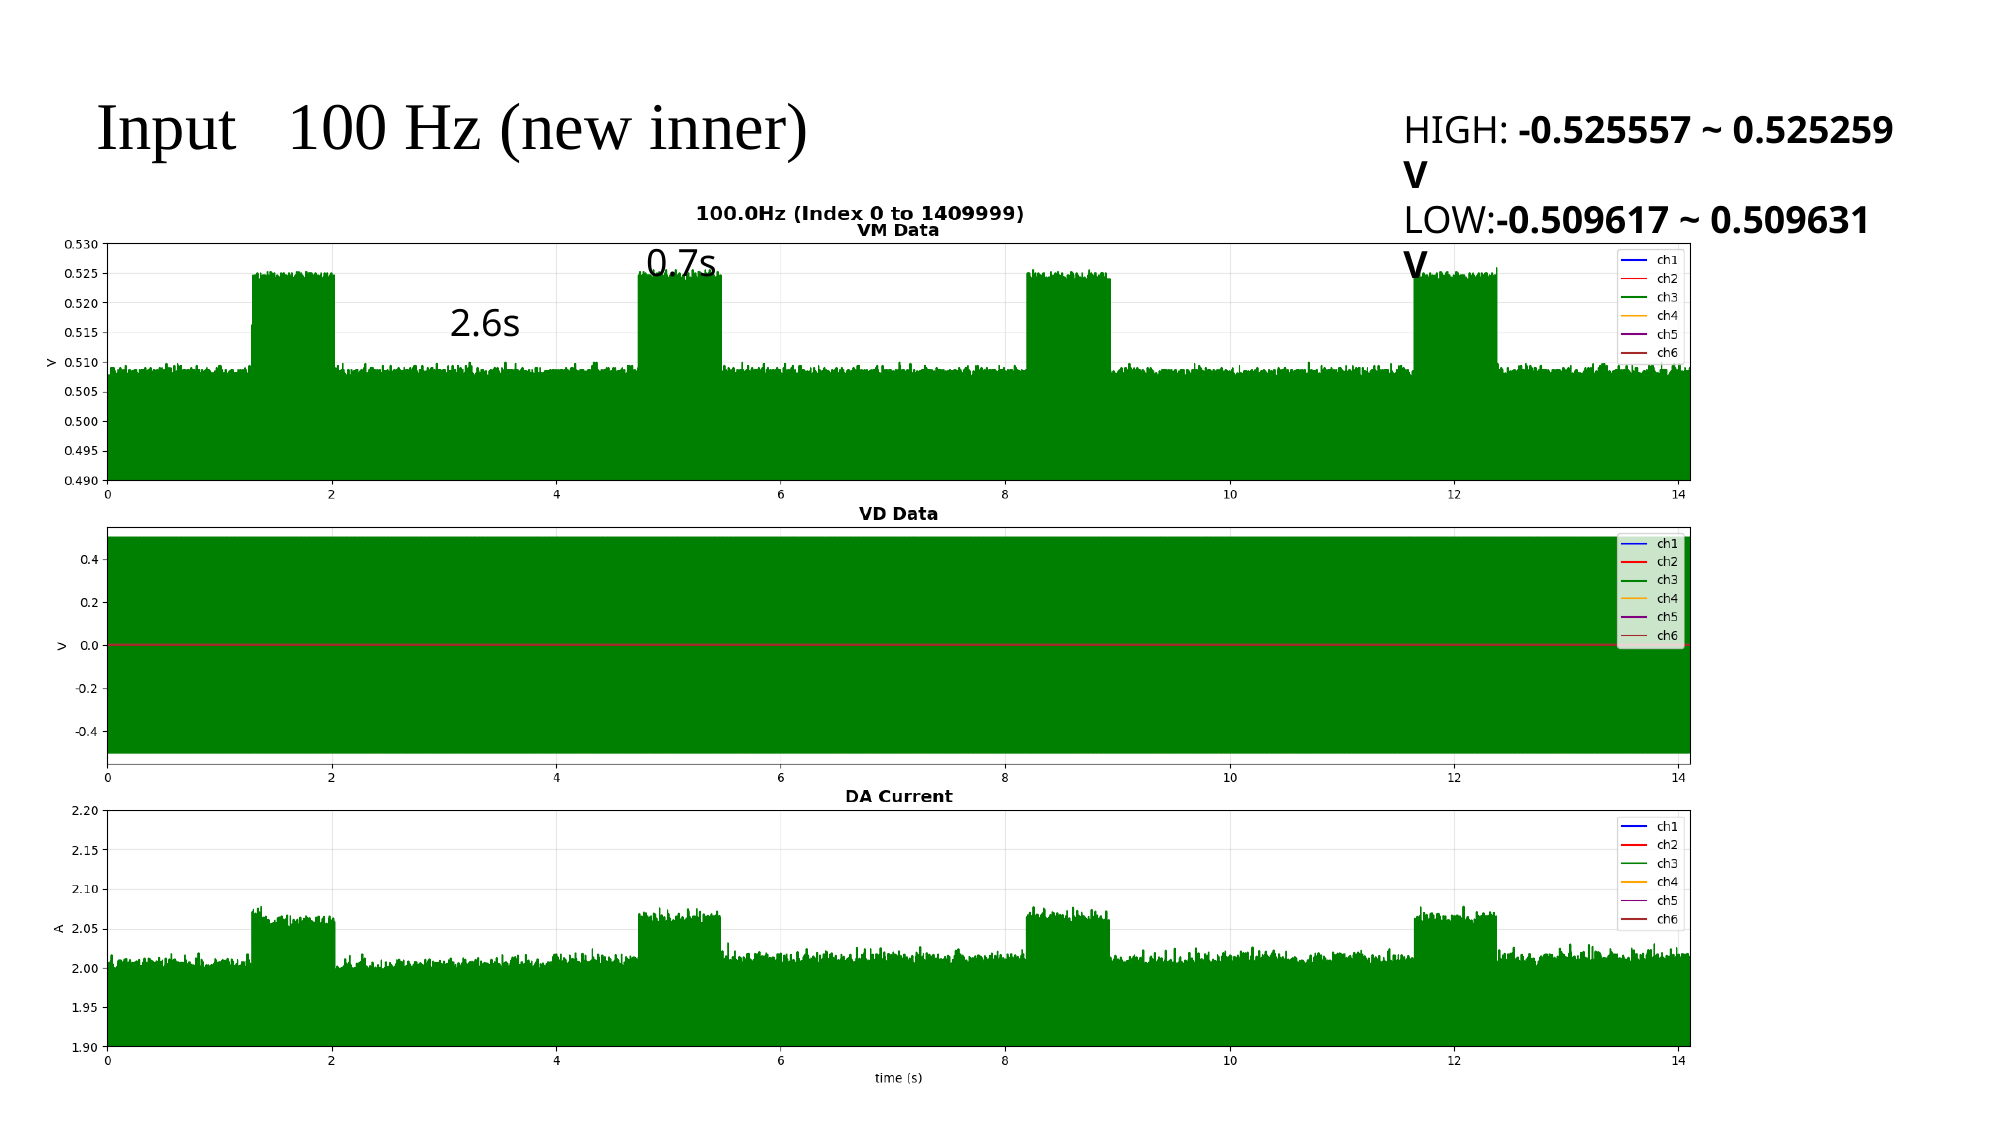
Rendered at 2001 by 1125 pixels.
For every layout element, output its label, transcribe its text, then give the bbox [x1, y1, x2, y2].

text_box HIGH: -0.525557 ~ 0.525259 V LOW:-0.509617 ~ 0.509631 V [1388, 98, 1919, 294]
picture [12, 188, 1708, 1091]
